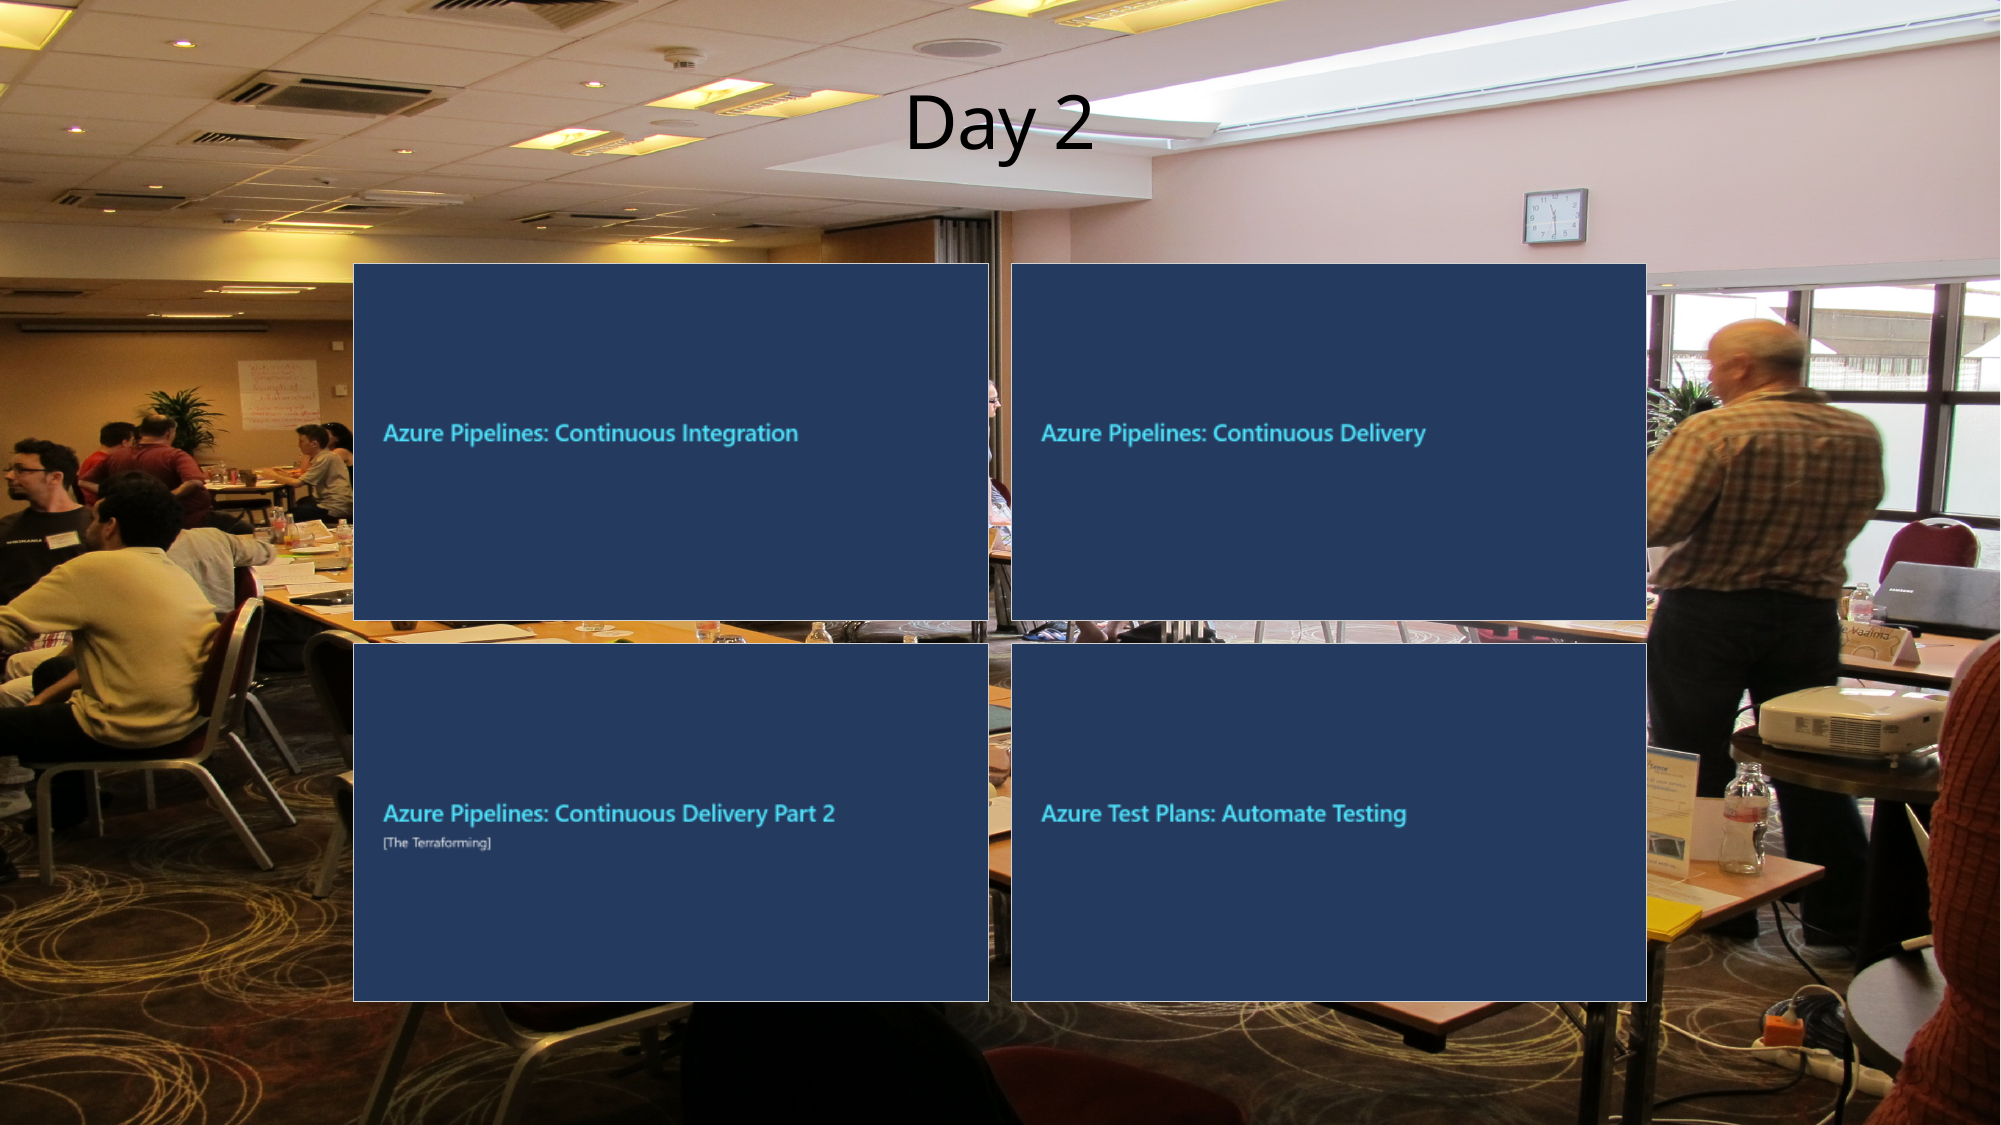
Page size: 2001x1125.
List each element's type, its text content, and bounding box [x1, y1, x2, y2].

picture [0, 0, 2001, 1125]
title Day 2 [96, 75, 1904, 166]
